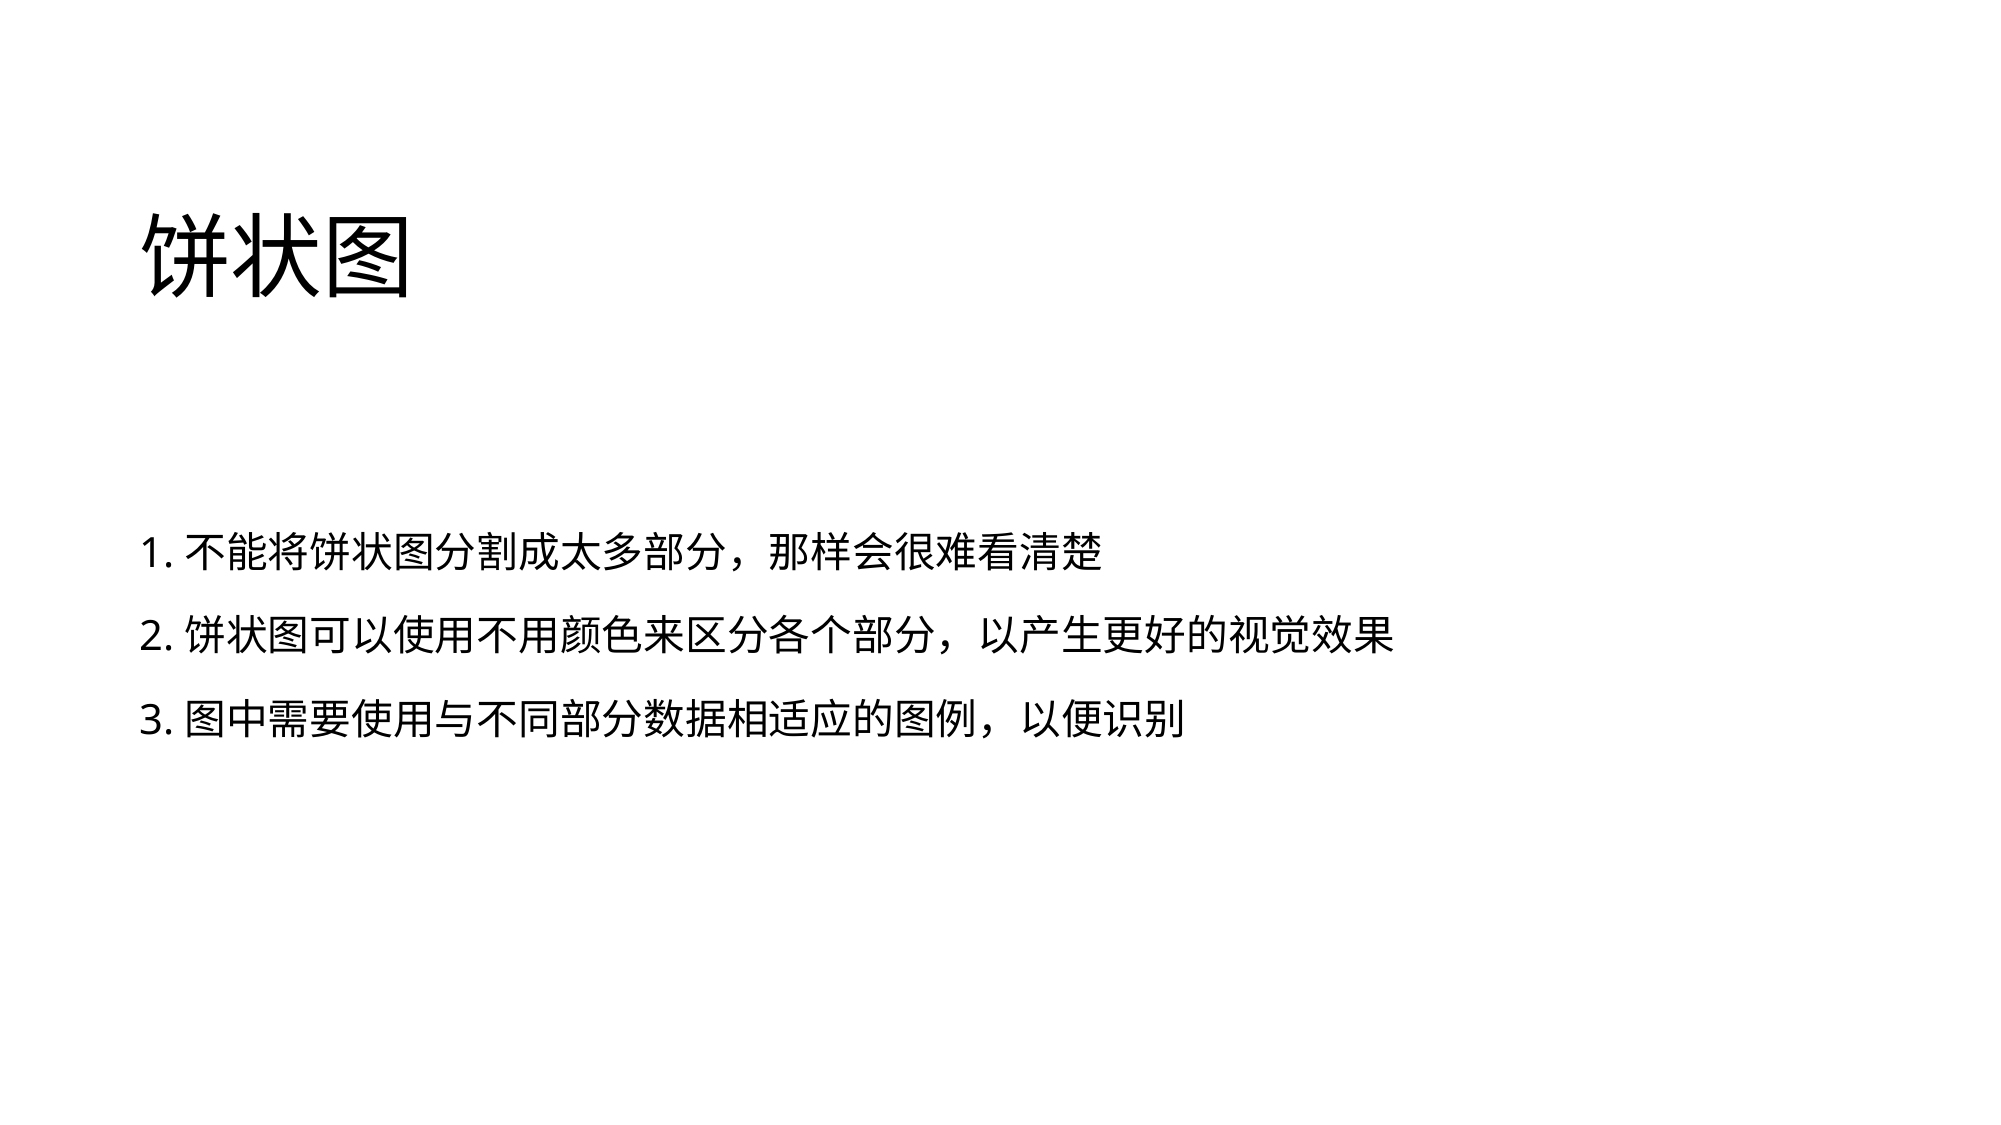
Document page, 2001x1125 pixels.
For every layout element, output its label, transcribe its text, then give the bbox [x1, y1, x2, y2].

title 饼状图 1.不能将饼状图分割成太多部分，那样会很难看清楚 2.饼状图可以使用不用颜色来区分各个部分，以产生更好的视觉效果 3.图中需要使用与不同部分数据相适应的图例，以便识别 [136, 125, 1979, 793]
